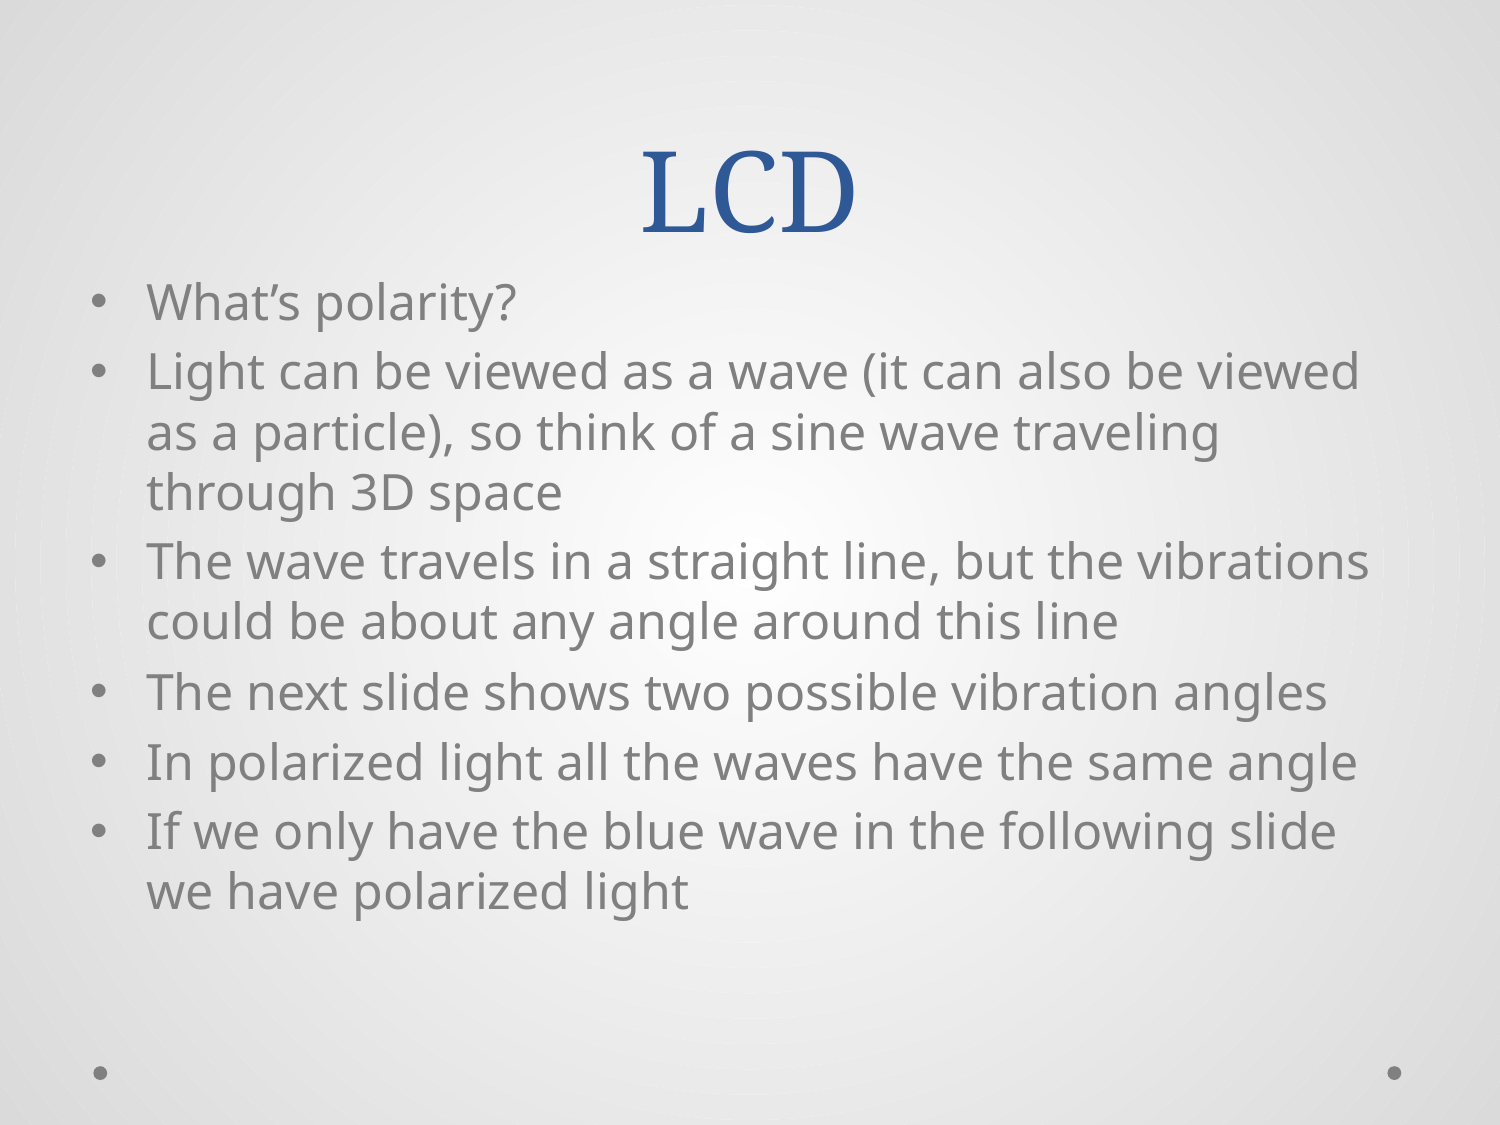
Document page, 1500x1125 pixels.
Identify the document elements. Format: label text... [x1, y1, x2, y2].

list What’s polarity? Light can be viewed as a wave (it can also be viewed as a particle), so think of a sine wave traveling through 3D space The wave travels in a straight line, but the vibrations could be about any angle around this line The next slide shows two possible vibration angles In polarized light all the waves have the same angle If we only have the blue wave in the following slide we have polarized light [75, 262, 1425, 1005]
title LCD [75, 0, 1425, 262]
